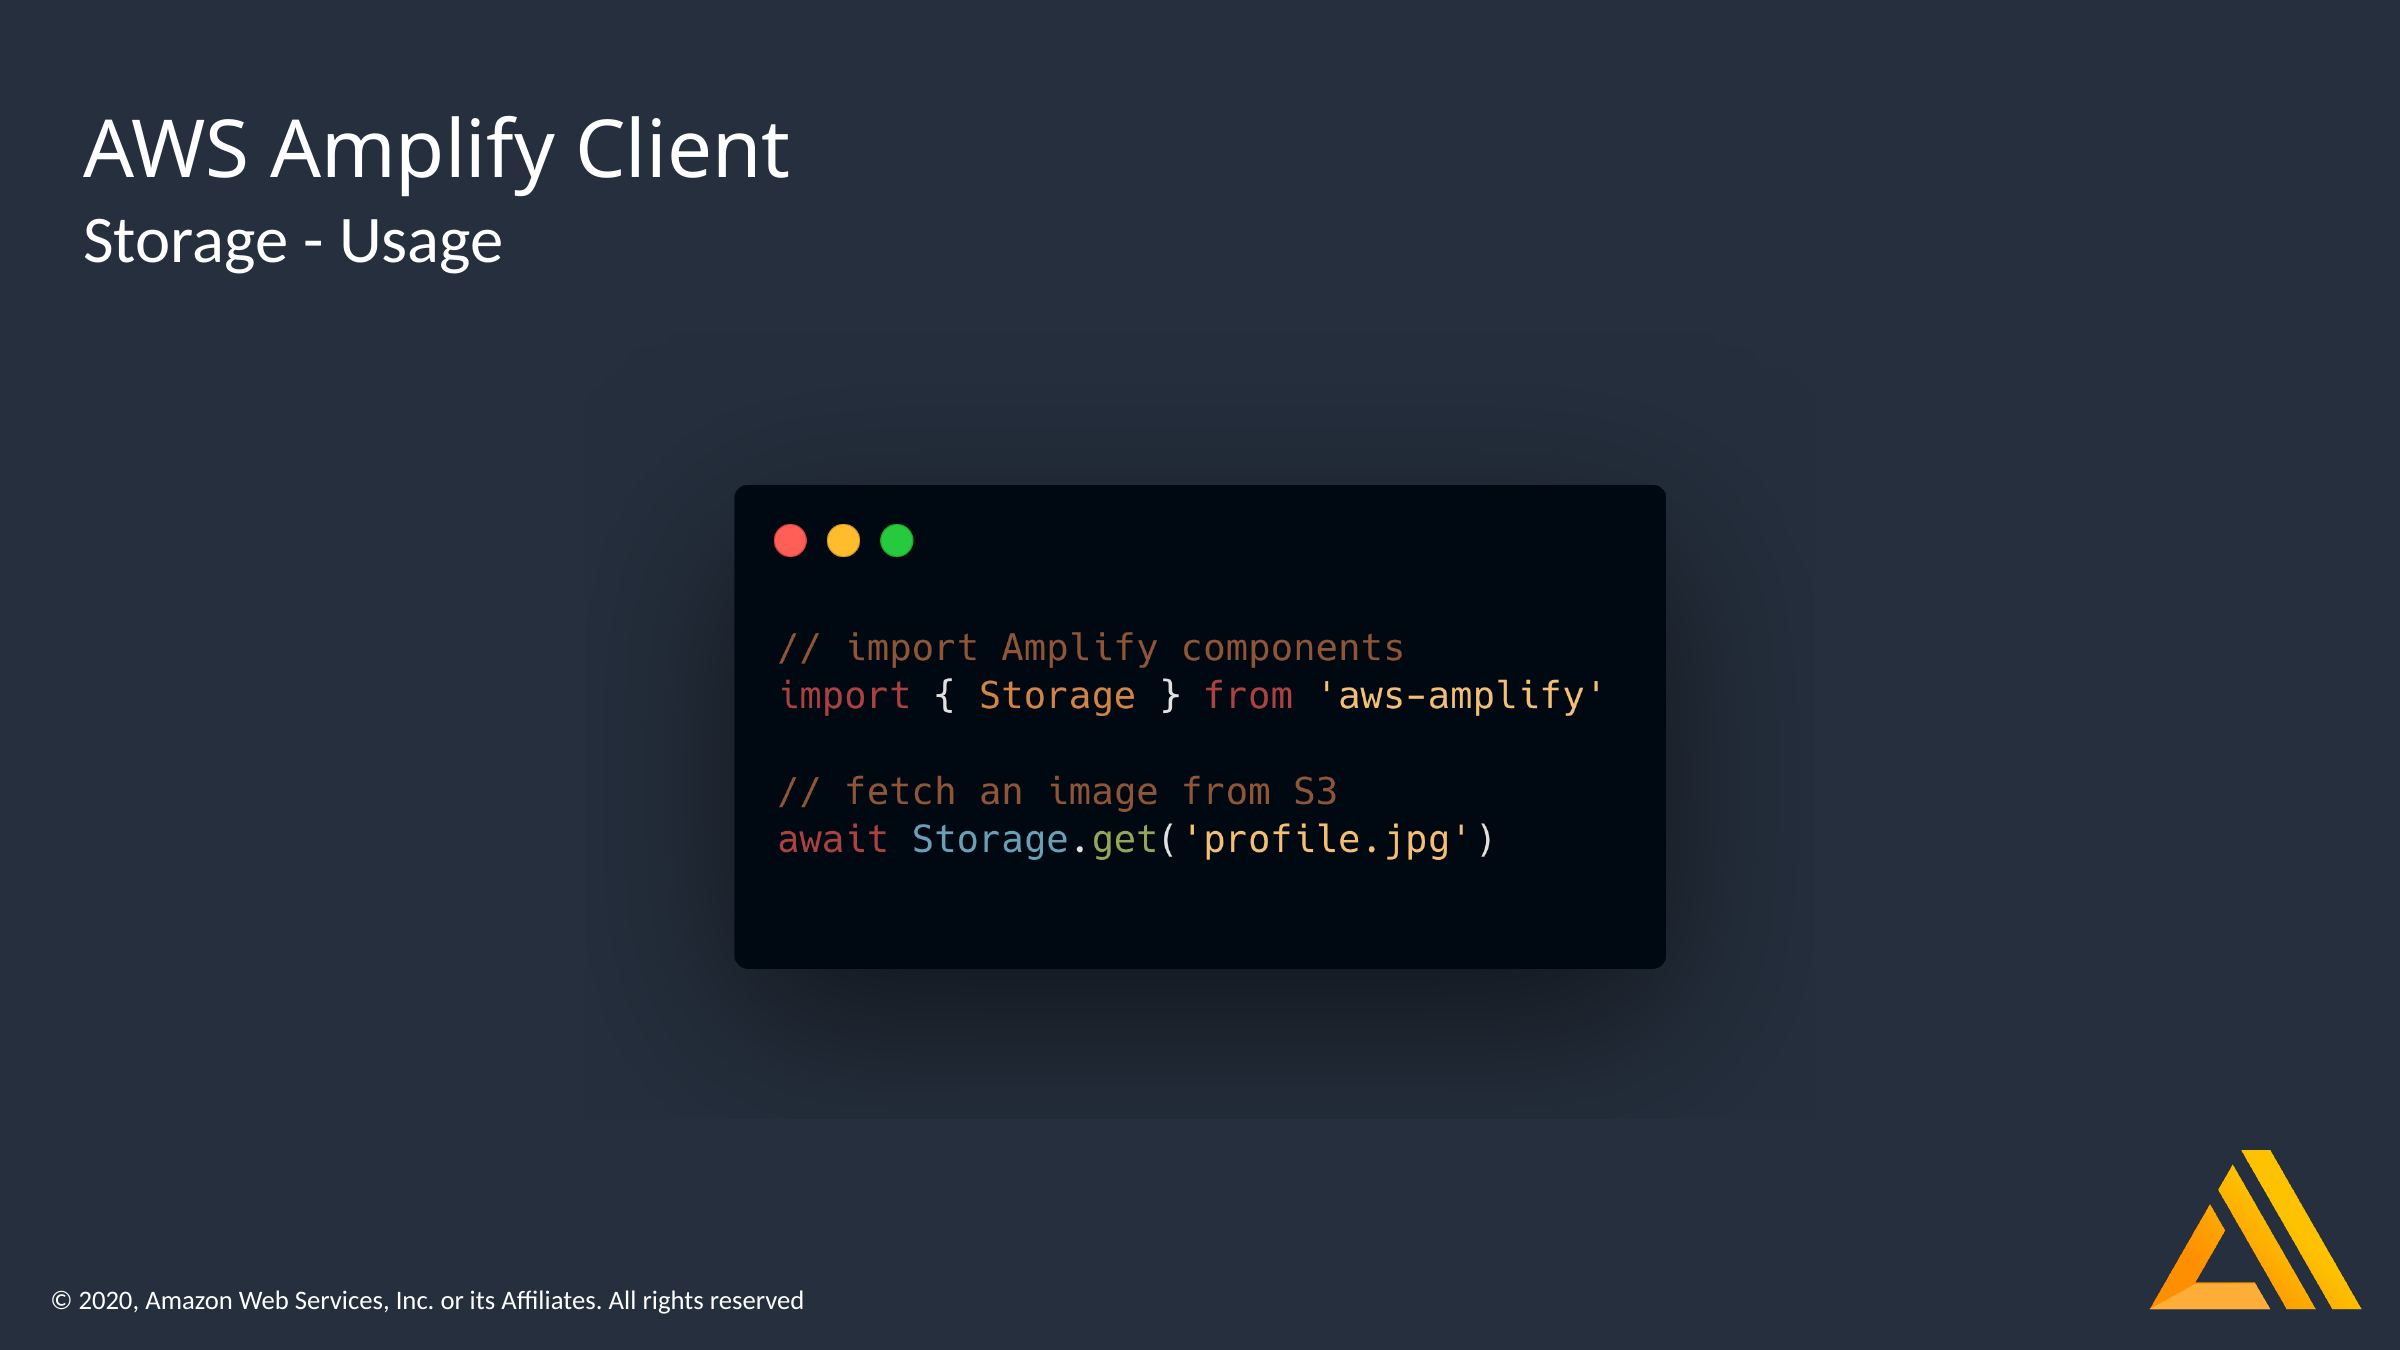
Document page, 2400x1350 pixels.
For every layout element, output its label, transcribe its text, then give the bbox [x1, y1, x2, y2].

picture [585, 334, 1815, 1120]
title AWS Amplify Client [53, 56, 2347, 235]
picture [2127, 1098, 2390, 1350]
text_box Storage - Usage [53, 180, 1968, 301]
